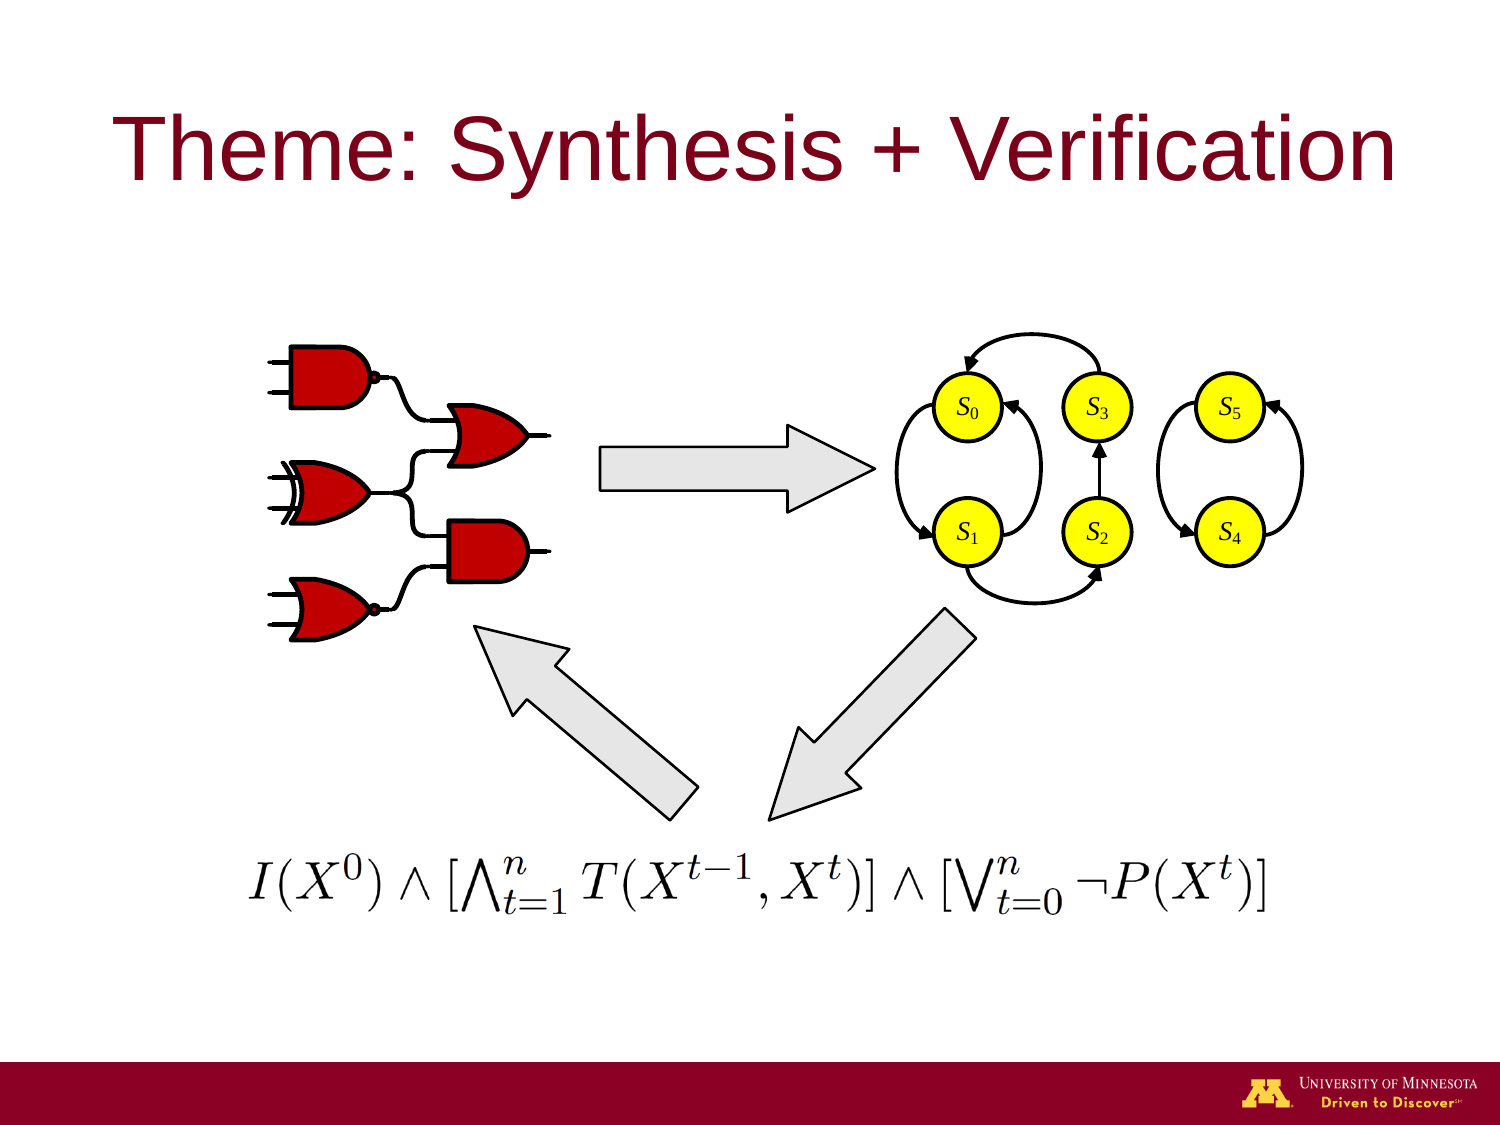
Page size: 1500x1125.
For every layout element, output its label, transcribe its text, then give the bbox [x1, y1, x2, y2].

picture [0, 1062, 1500, 1125]
text_box [600, 424, 869, 513]
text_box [874, 312, 1325, 626]
picture [241, 850, 1288, 926]
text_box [262, 335, 557, 676]
title Theme: Synthesis + Verification [87, 49, 1426, 238]
text_box [499, 670, 699, 821]
text_box [768, 635, 977, 821]
text_box [560, 646, 570, 661]
